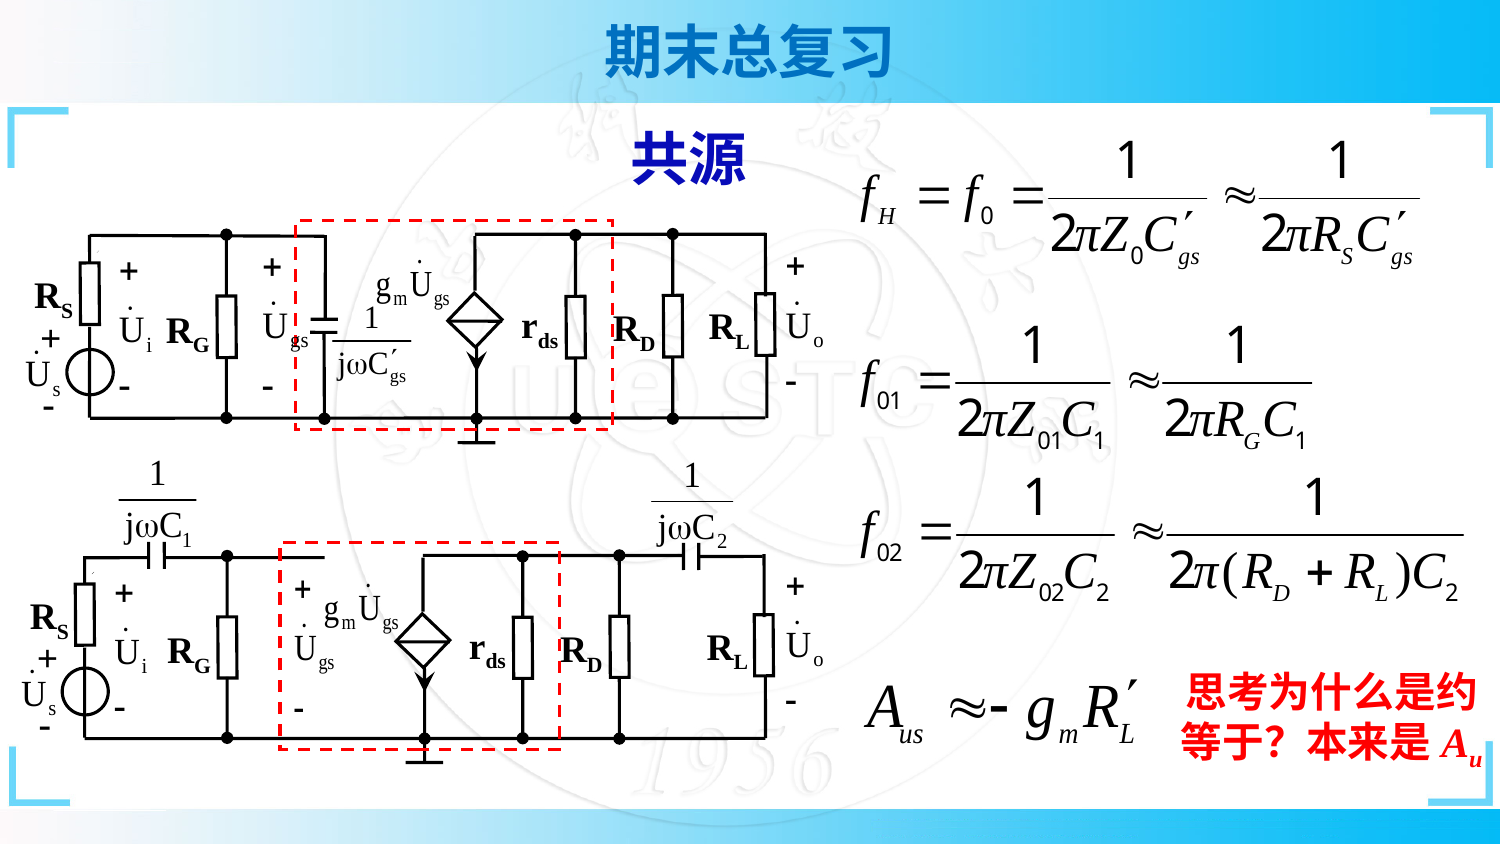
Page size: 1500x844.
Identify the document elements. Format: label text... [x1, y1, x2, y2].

text_box 共源 [549, 114, 801, 200]
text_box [855, 668, 1146, 753]
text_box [14, 450, 834, 763]
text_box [18, 220, 834, 443]
picture [0, 0, 1500, 844]
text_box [844, 315, 1471, 612]
text_box 思考为什么是约等于？本来是Au [1163, 658, 1500, 780]
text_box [844, 131, 1427, 278]
